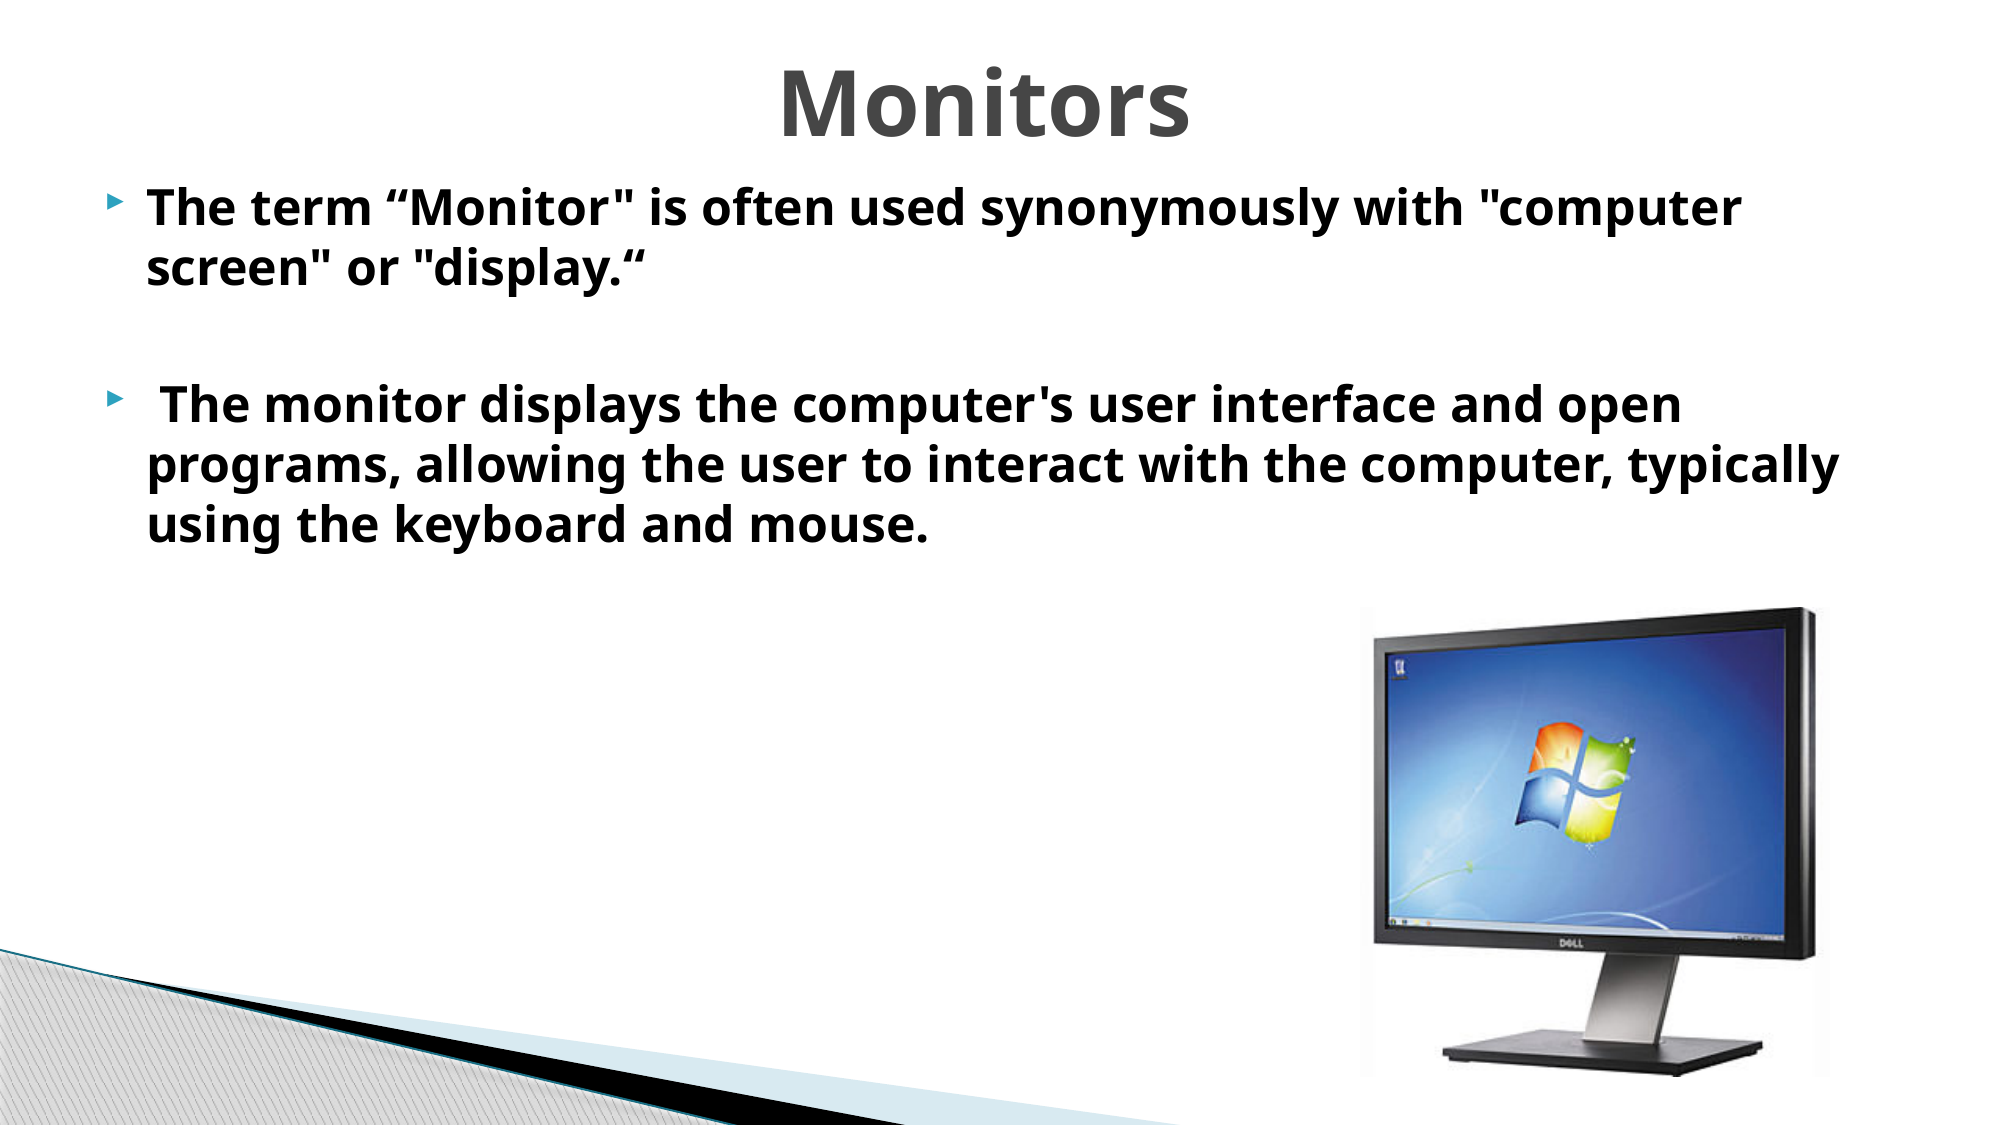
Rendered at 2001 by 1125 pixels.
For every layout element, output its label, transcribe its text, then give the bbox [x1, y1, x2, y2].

picture [1360, 607, 1830, 1077]
list The term “Monitor" is often used synonymously with "computer screen" or "display.“ The monitor displays the computer's user interface and open programs, allowing the user to interact with the computer, typically using the keyboard and mouse. [71, 168, 1872, 911]
title Monitors [84, 6, 1885, 194]
